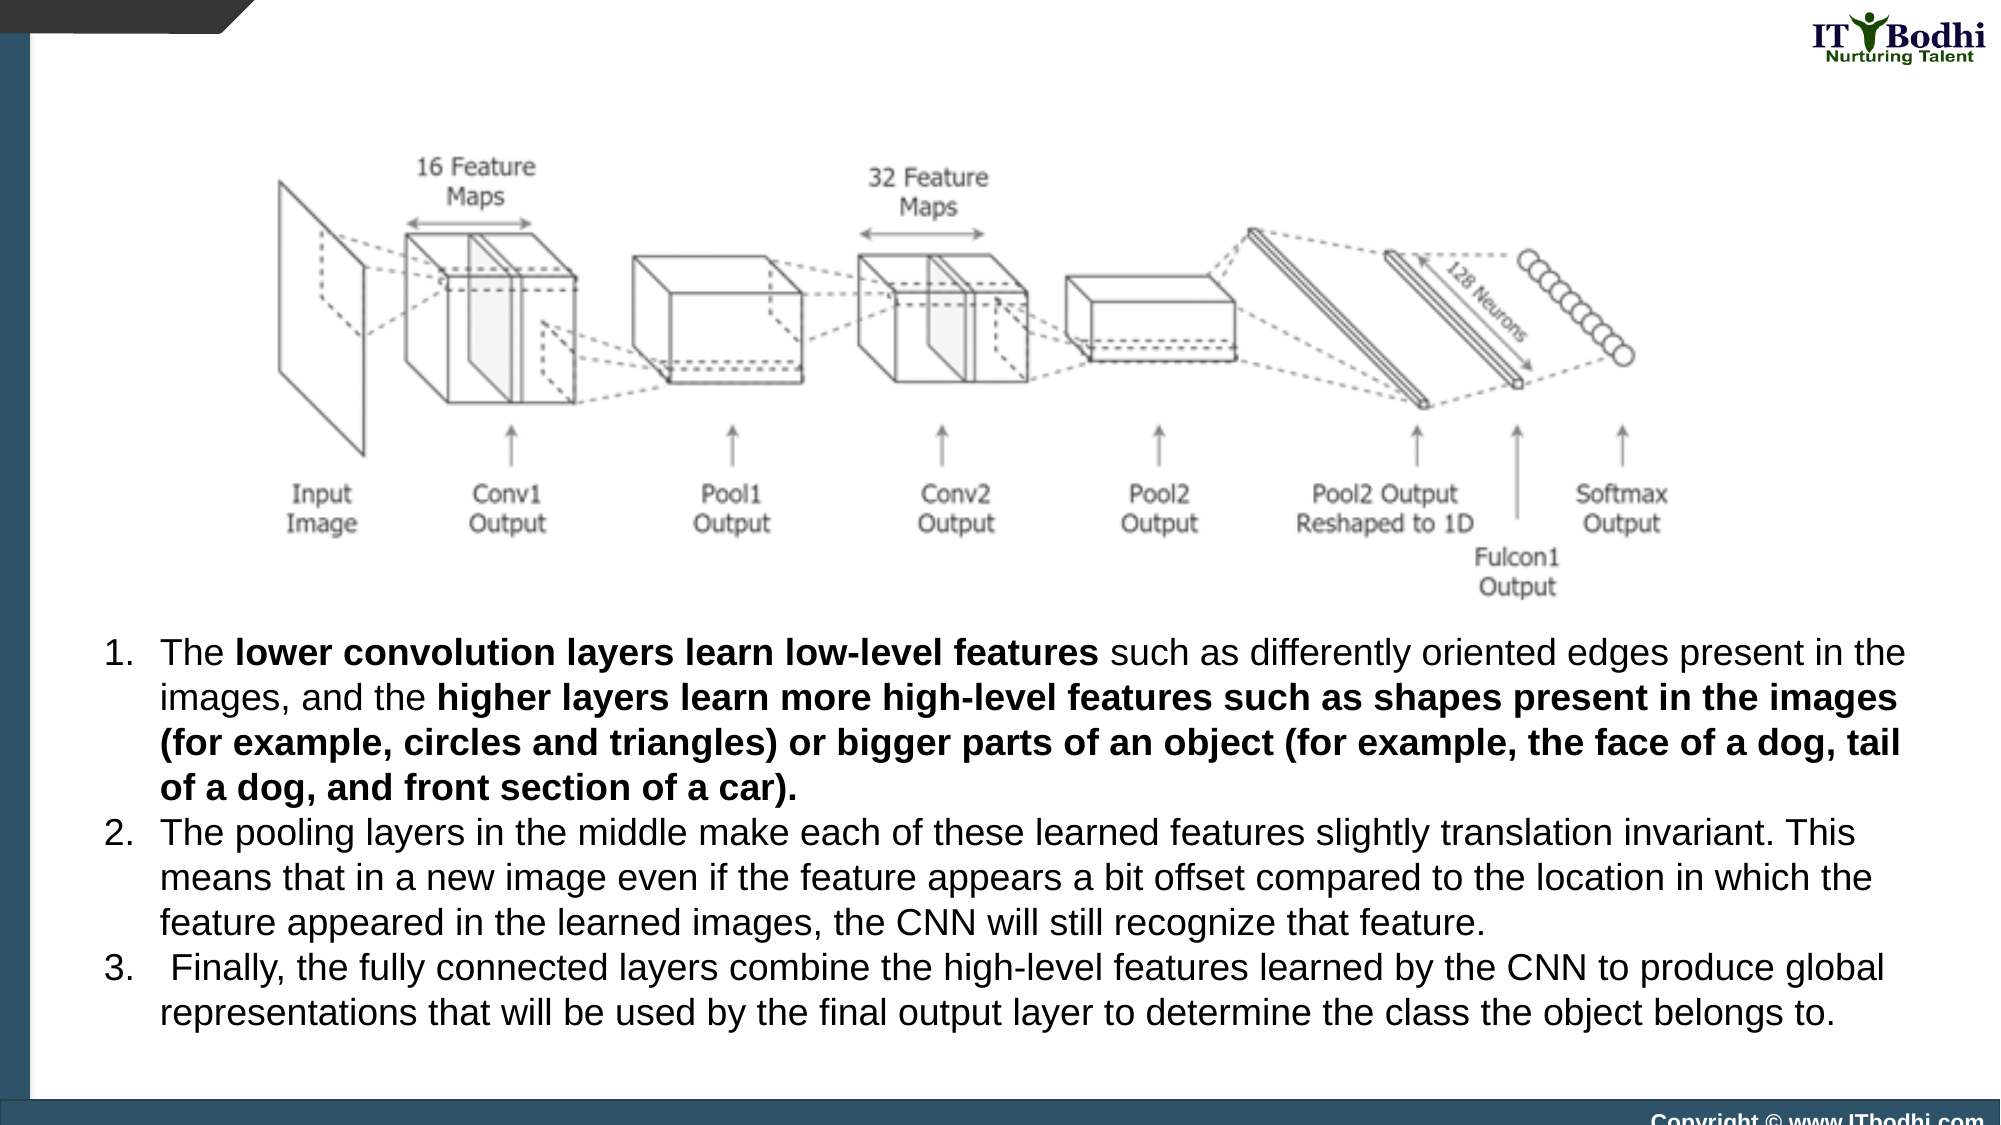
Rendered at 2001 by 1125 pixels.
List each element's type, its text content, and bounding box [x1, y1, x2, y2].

text_box Copyright © www.ITbodhi.com [0, 1100, 2000, 1125]
picture [1806, 8, 1991, 71]
text_box The lower convolution layers learn low-level features such as differently oriented edges present in the images, and the higher layers learn more high-level features such as shapes present in the images (for example, circles and triangles) or bigger parts of an object (for example, the face of a dog, tail of a dog, and front section of a car). The pooling layers in the middle make each of these learned features slightly translation invariant. This means that in a new image even if the feature appears a bit offset compared to the location in which the feature appeared in the learned images, the CNN will still recognize that feature. Finally, the fully connected layers combine the high-level features learned by the CNN to produce global representations that will be used by the final output layer to determine the class the object belongs to. [88, 620, 1952, 1041]
picture [249, 128, 1694, 622]
